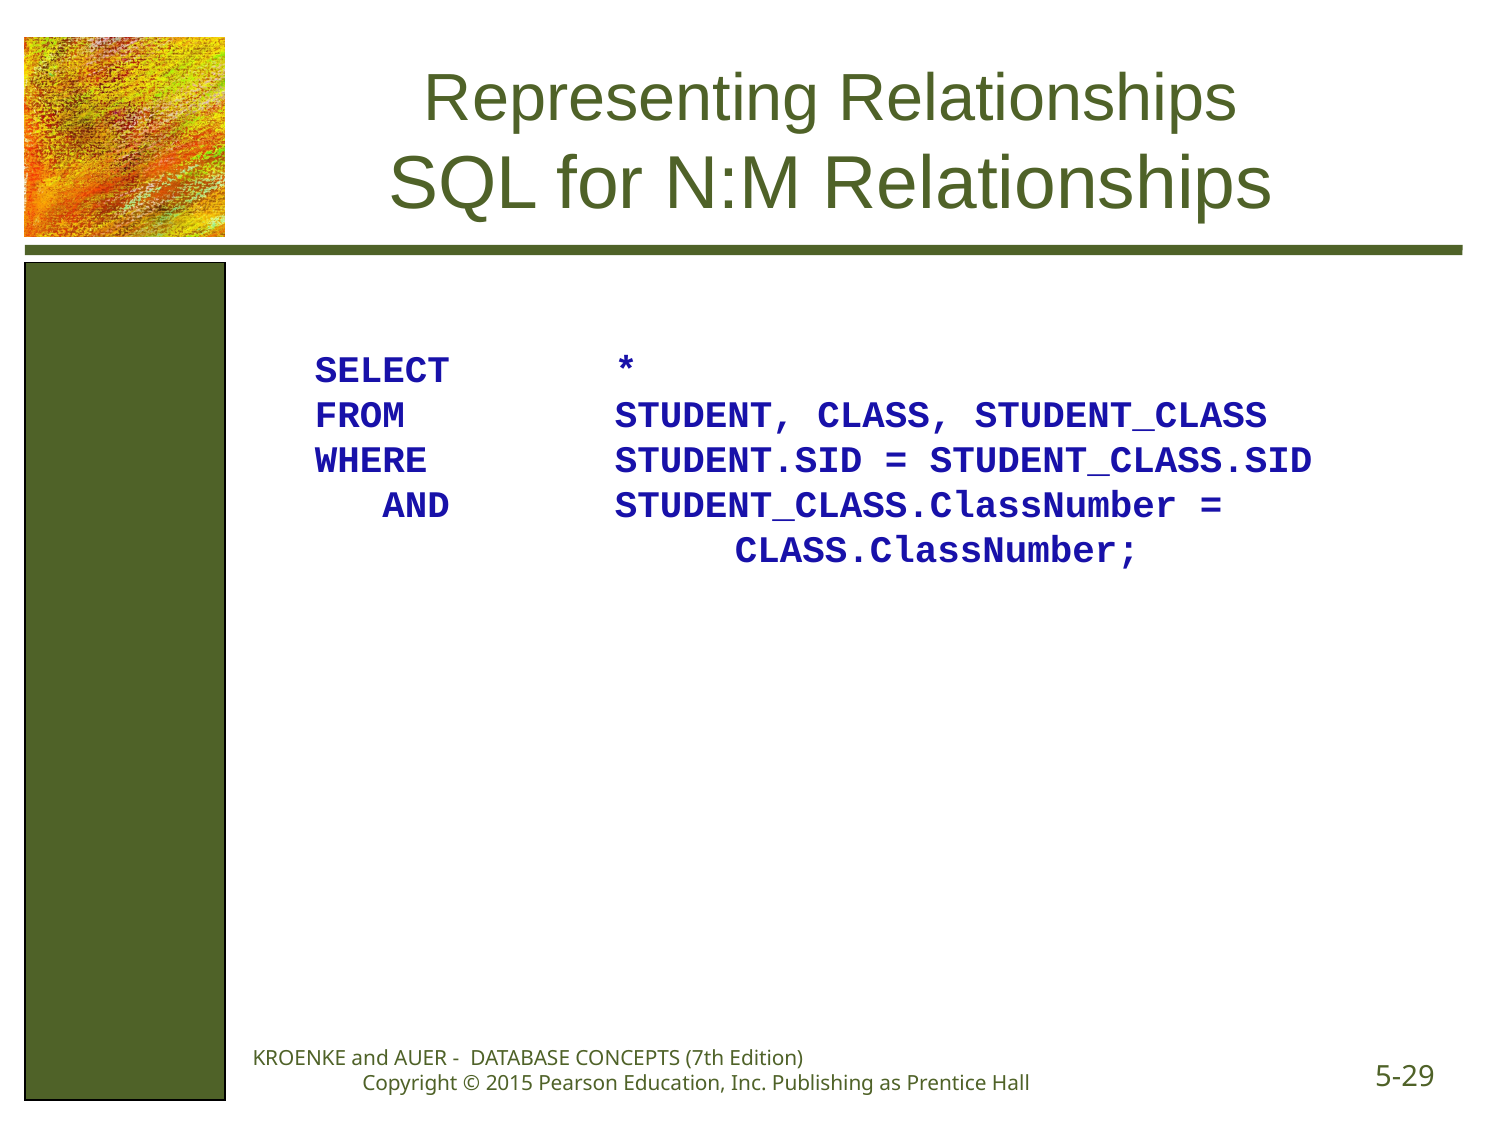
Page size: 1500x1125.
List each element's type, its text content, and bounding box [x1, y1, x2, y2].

picture [24, 37, 225, 237]
text_box SELECT * FROM STUDENT, CLASS, STUDENT_CLASS WHERE STUDENT.SID = STUDENT_CLASS.SID AND STUDENT_CLASS.ClassNumber = CLASS.ClassNumber; [299, 337, 1413, 750]
footer KROENKE and AUER - DATABASE CONCEPTS (7th Edition) Copyright © 2015 Pearson Education, Inc. Publishing as Prentice Hall [237, 1037, 1088, 1104]
title Representing Relationships SQL for N:M Relationships [237, 44, 1426, 233]
slide_number 5-29 [1287, 1049, 1451, 1103]
